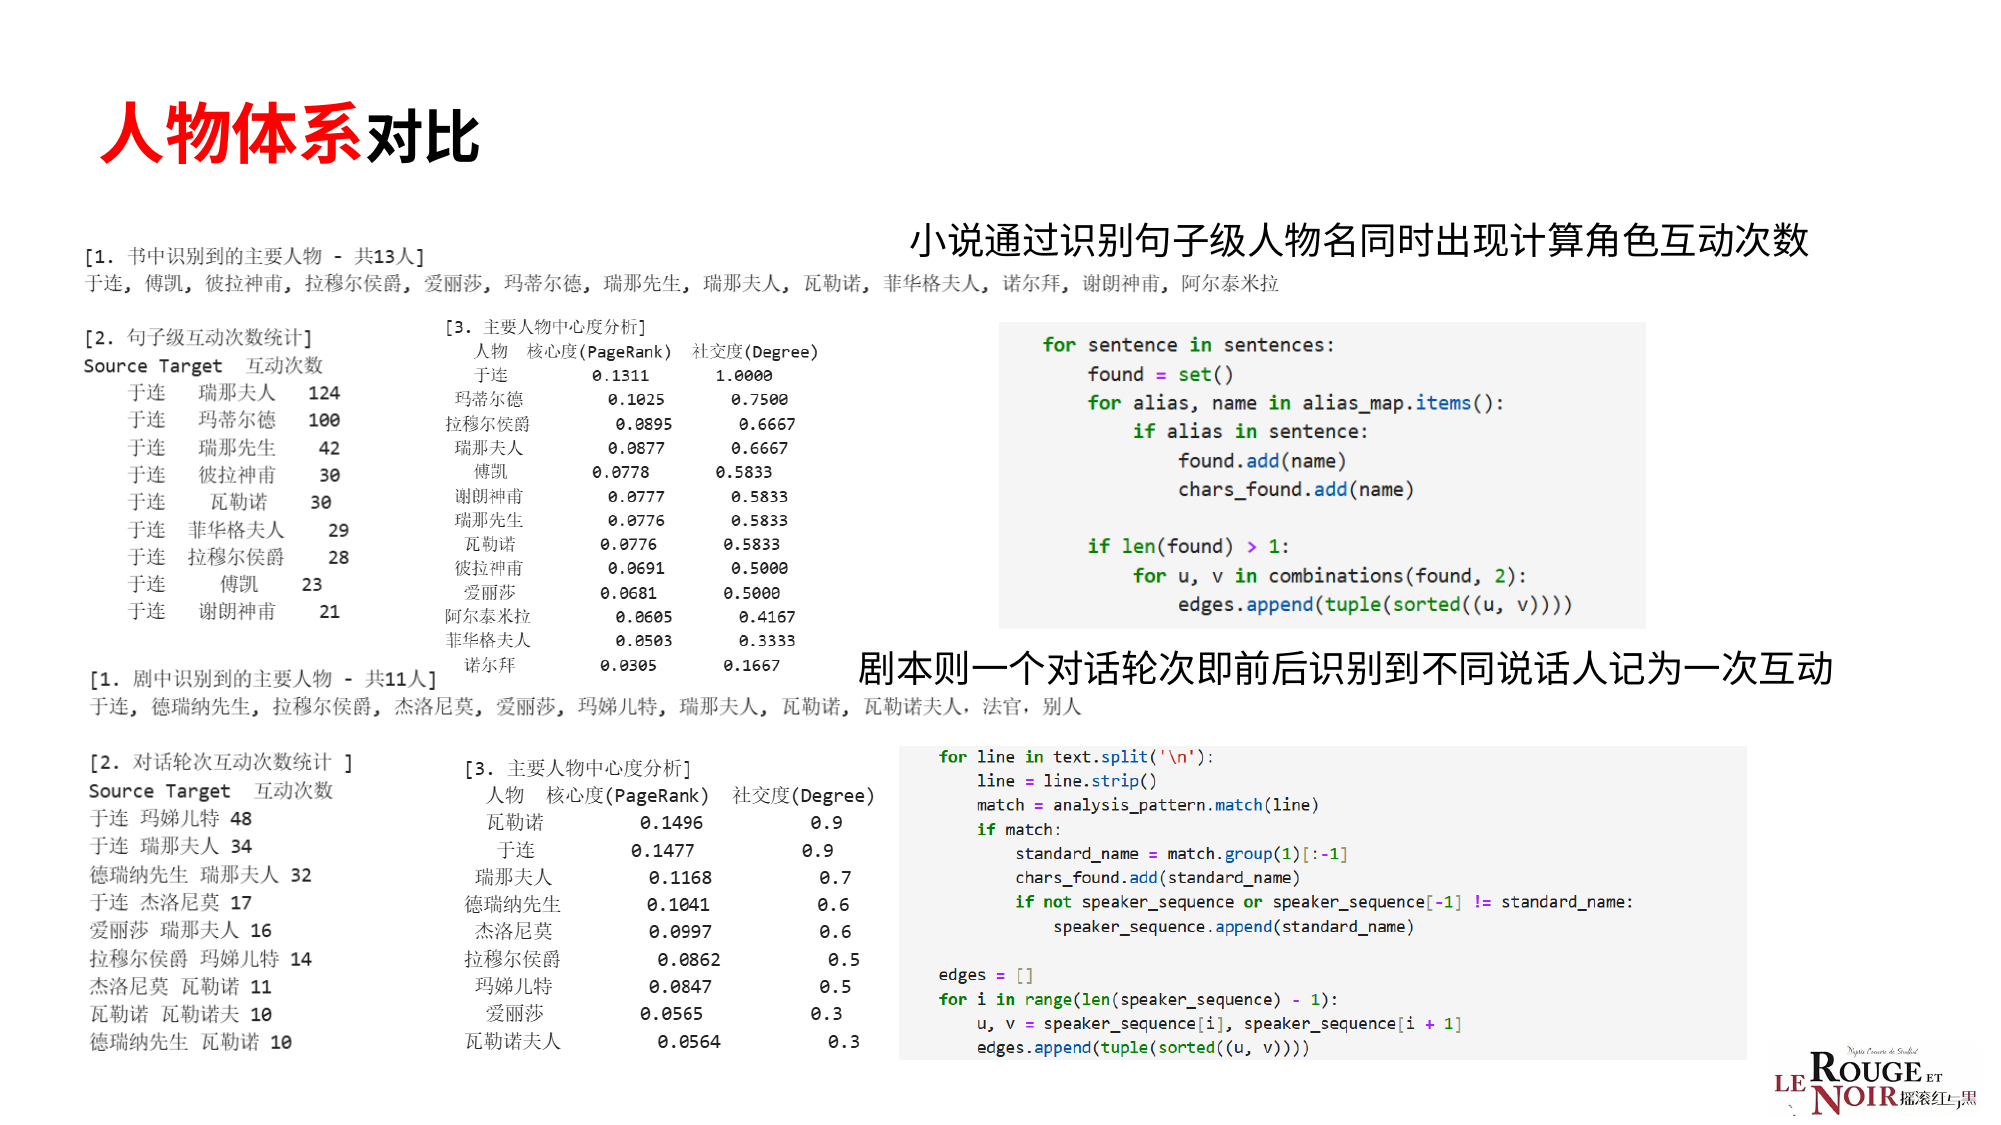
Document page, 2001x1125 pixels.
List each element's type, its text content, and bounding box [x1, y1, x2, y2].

text_box 小说通过识别句子级人物名同时出现计算角色互动次数 [895, 210, 1849, 270]
picture [83, 241, 1747, 1065]
text_box 人物体系对比 [83, 84, 1084, 180]
text_box 剧本则一个对话轮次即前后识别到不同说话人记为一次互动 [844, 637, 1878, 697]
picture [1768, 1042, 1982, 1116]
